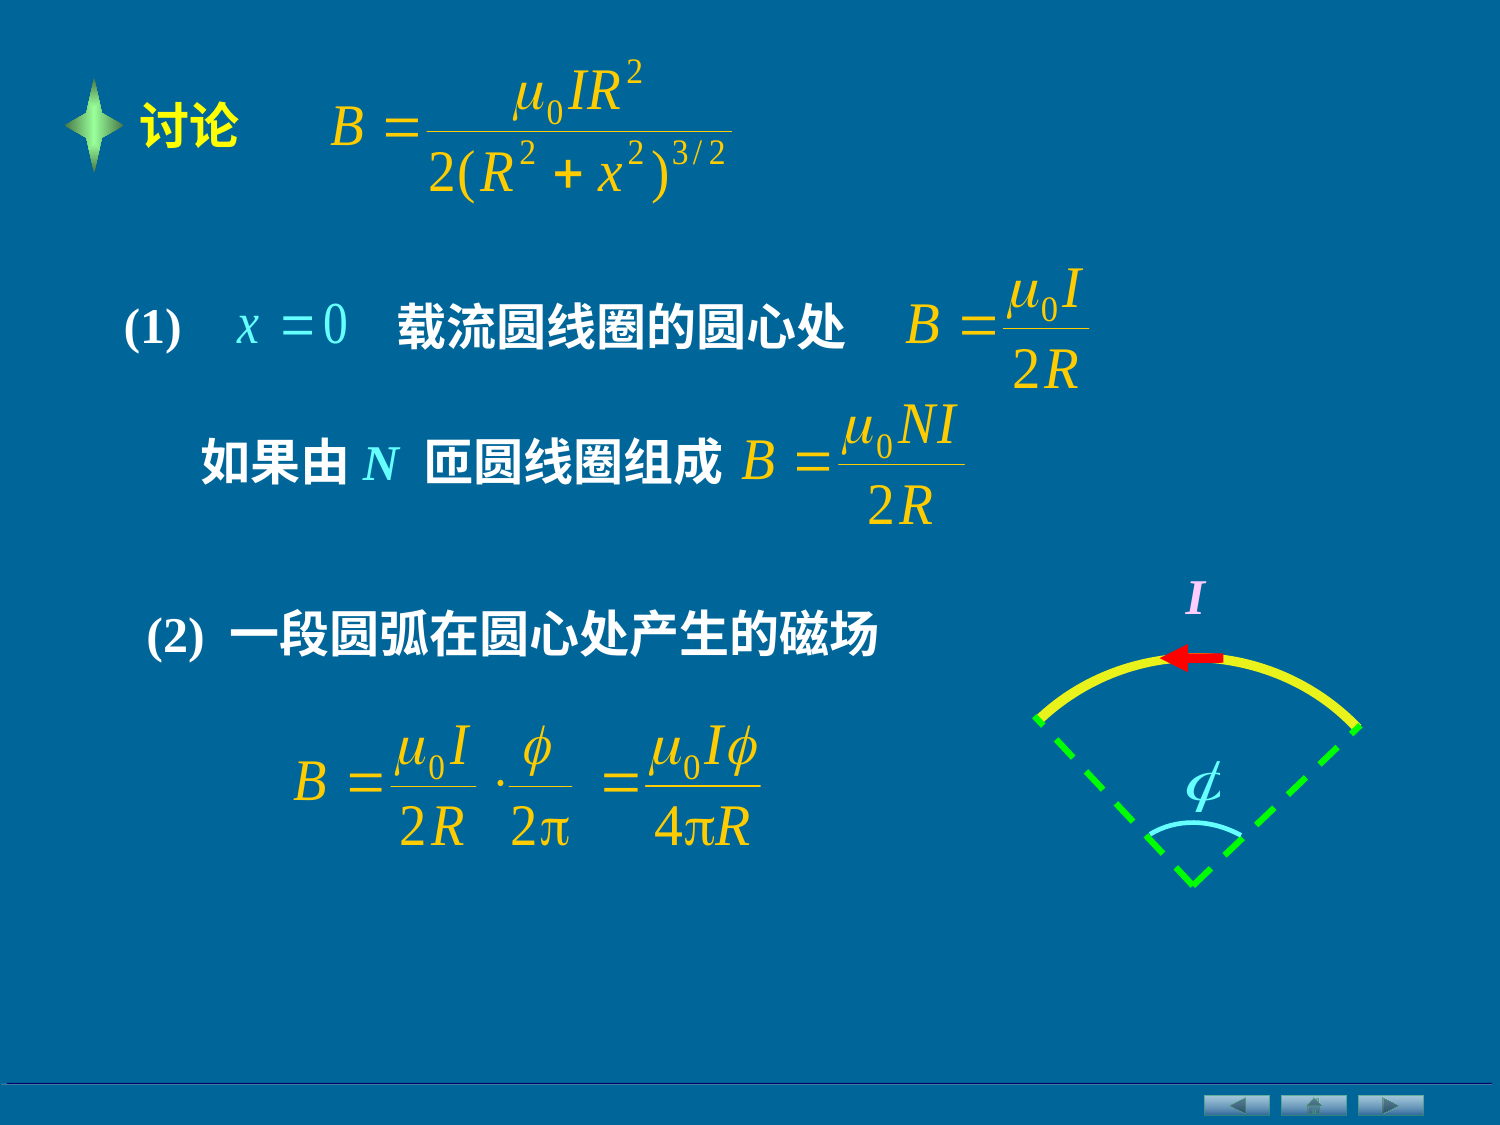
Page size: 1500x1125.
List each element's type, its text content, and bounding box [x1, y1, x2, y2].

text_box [595, 714, 765, 850]
text_box (1) [108, 286, 197, 362]
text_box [324, 50, 736, 208]
text_box 载流圆线圈的圆心处 [381, 287, 895, 363]
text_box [1159, 557, 1224, 659]
text_box 讨论 [124, 87, 319, 163]
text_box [900, 256, 1093, 393]
text_box 如果由N 匝圆线圈组成 [186, 423, 730, 499]
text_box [288, 714, 577, 850]
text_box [735, 392, 968, 529]
text_box (2) 一段圆弧在圆心处产生的磁场 [131, 595, 1140, 671]
text_box [64, 78, 124, 173]
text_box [231, 296, 355, 349]
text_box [1034, 653, 1364, 890]
